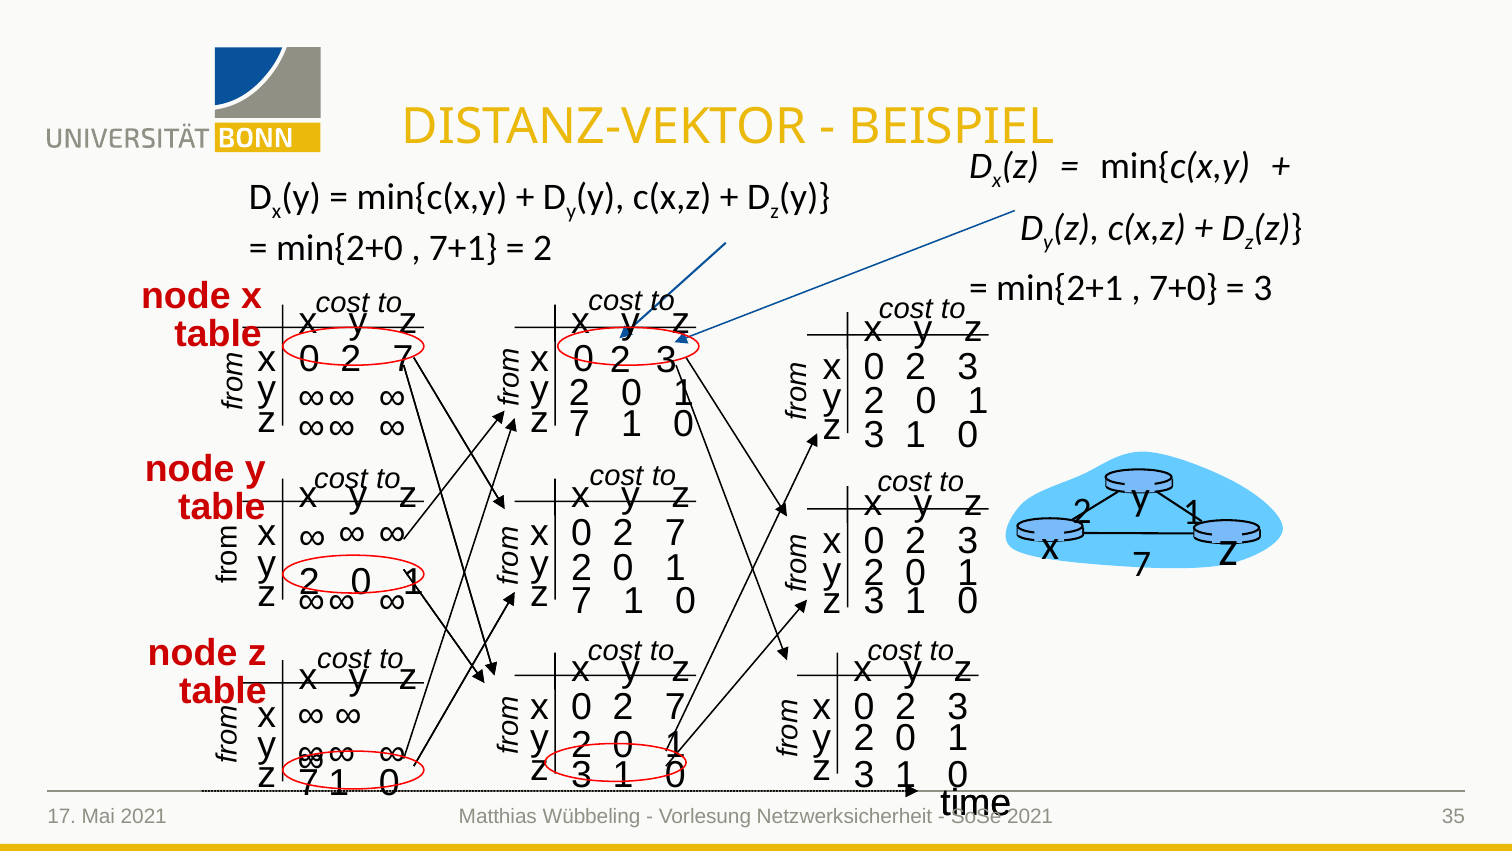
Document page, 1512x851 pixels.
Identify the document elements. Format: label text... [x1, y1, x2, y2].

slide_number 35 [1370, 791, 1465, 839]
slide_number 17. Mai 2021 [47, 791, 124, 839]
title DistanZ-Vektor - Beispiel [401, 47, 1465, 154]
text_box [124, 128, 1333, 832]
